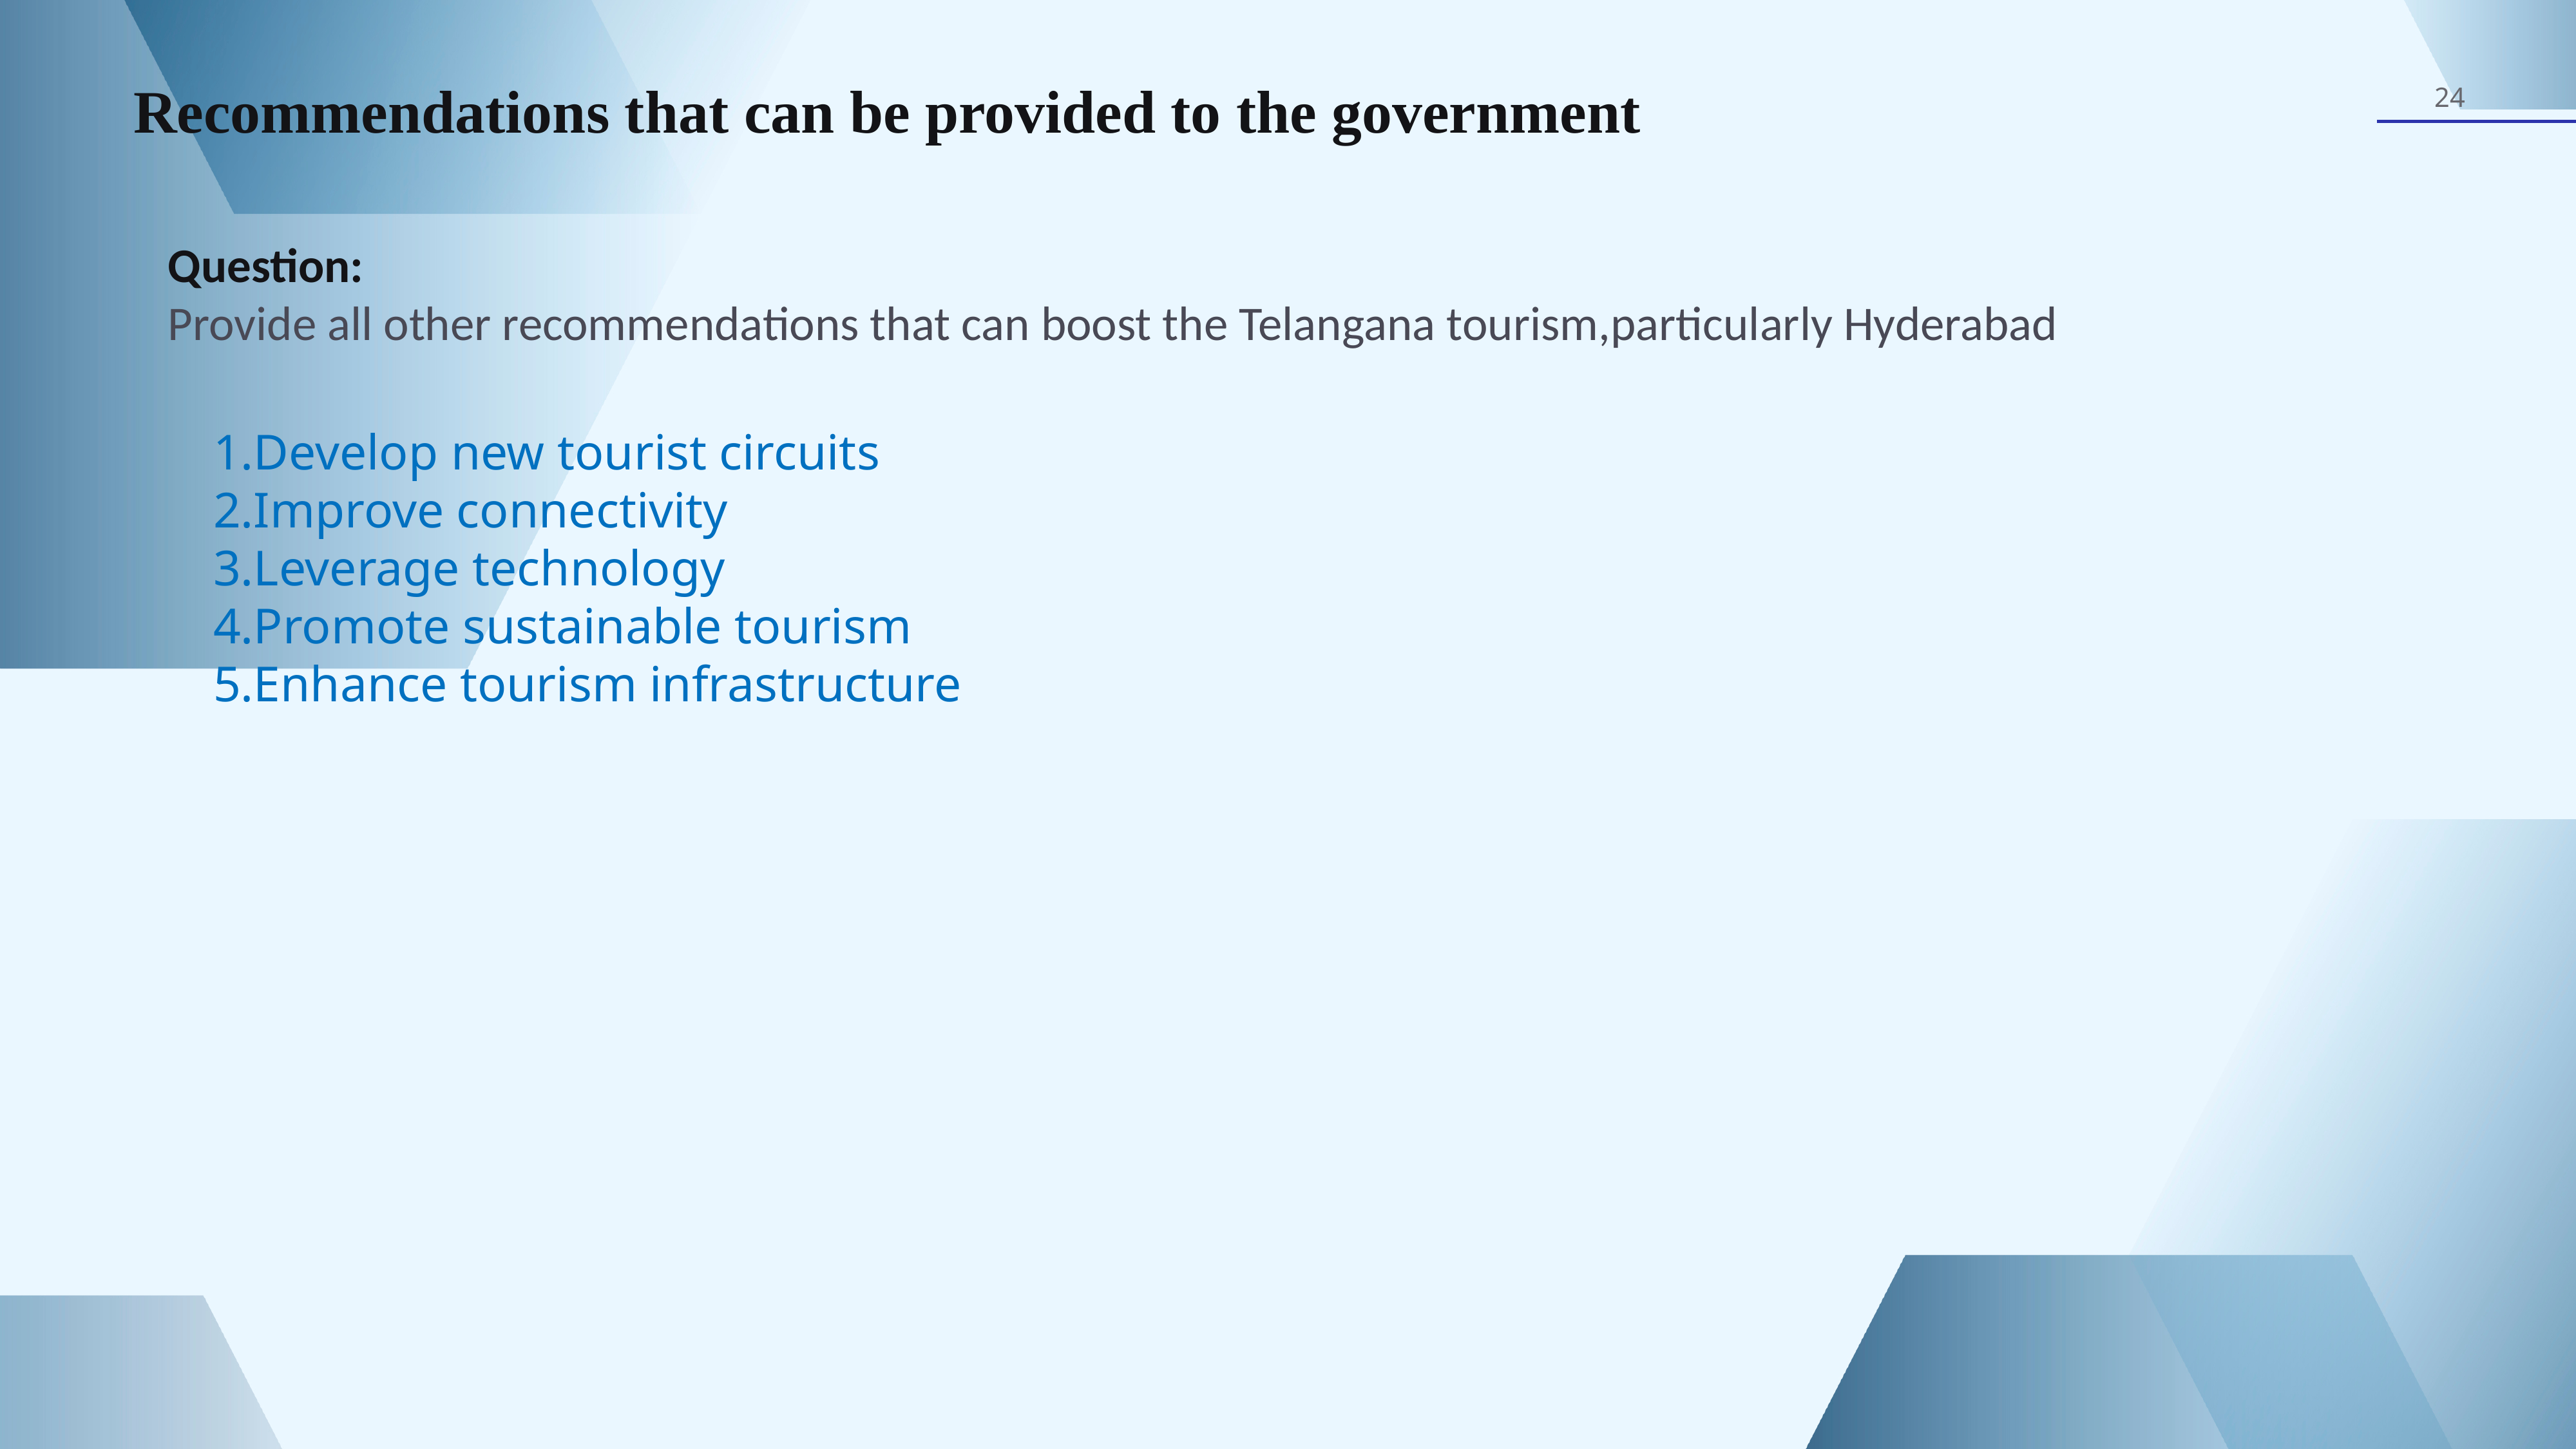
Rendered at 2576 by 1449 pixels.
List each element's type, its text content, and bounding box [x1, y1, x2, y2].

text_box Question: Provide all other recommendations that can boost the Telangana tourism,particularly Hyderabad [158, 229, 2274, 355]
picture [0, 0, 2576, 1449]
text_box Recommendations that can be provided to the government [124, 68, 1749, 150]
text_box Develop new tourist circuits Improve connectivity Leverage technology Promote sustainable tourism Enhance tourism infrastructure [204, 417, 1494, 716]
